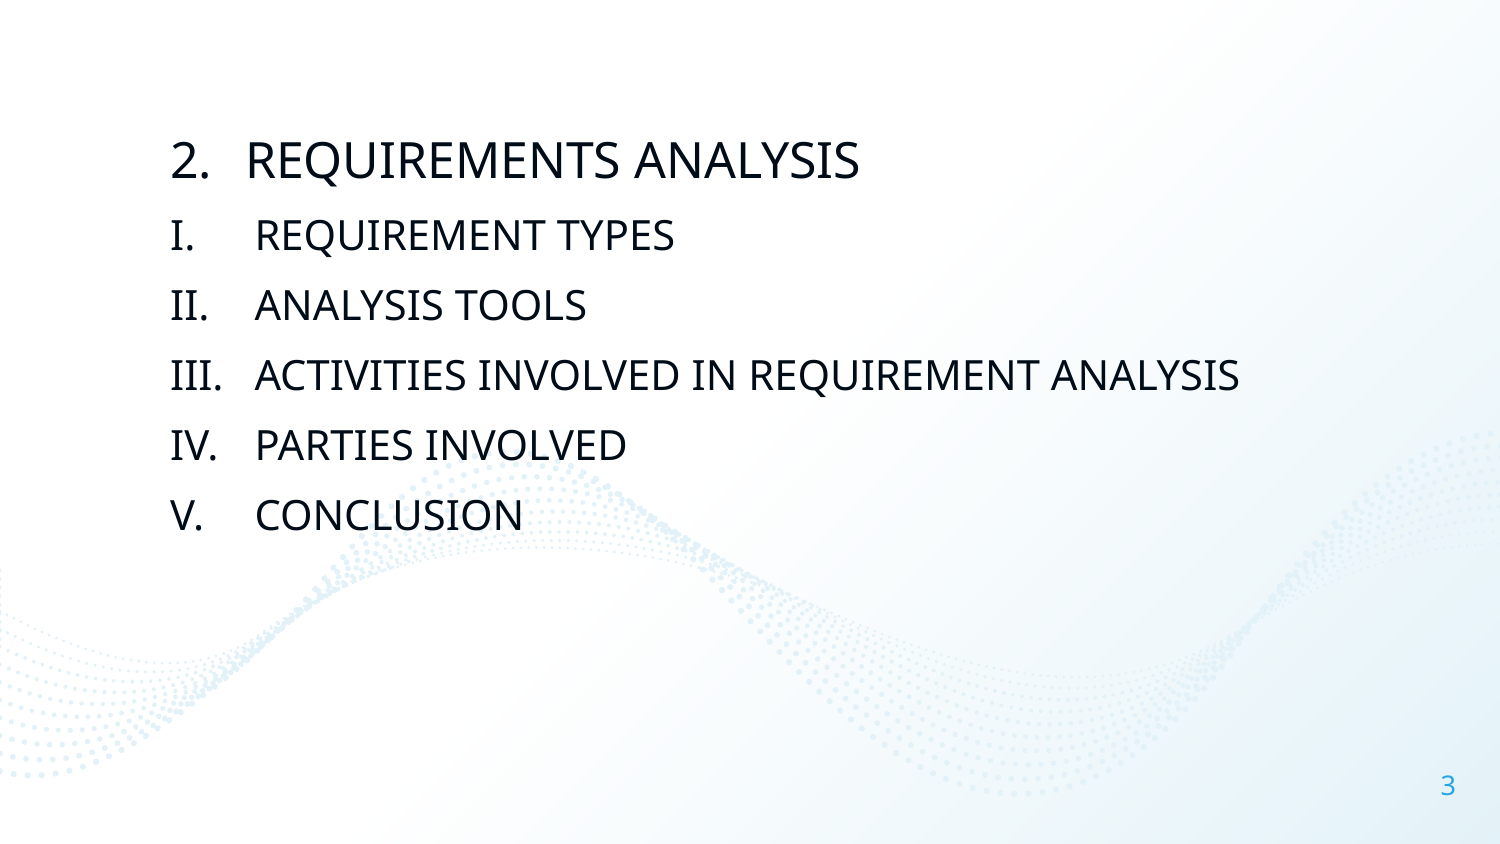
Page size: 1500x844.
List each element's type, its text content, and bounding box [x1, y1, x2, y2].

list REQUIREMENTS ANALYSIS REQUIREMENT TYPES ANALYSIS TOOLS ACTIVITIES INVOLVED IN REQUIREMENT ANALYSIS PARTIES INVOLVED CONCLUSION [170, 119, 1330, 726]
slide_number 3 [1366, 754, 1457, 819]
